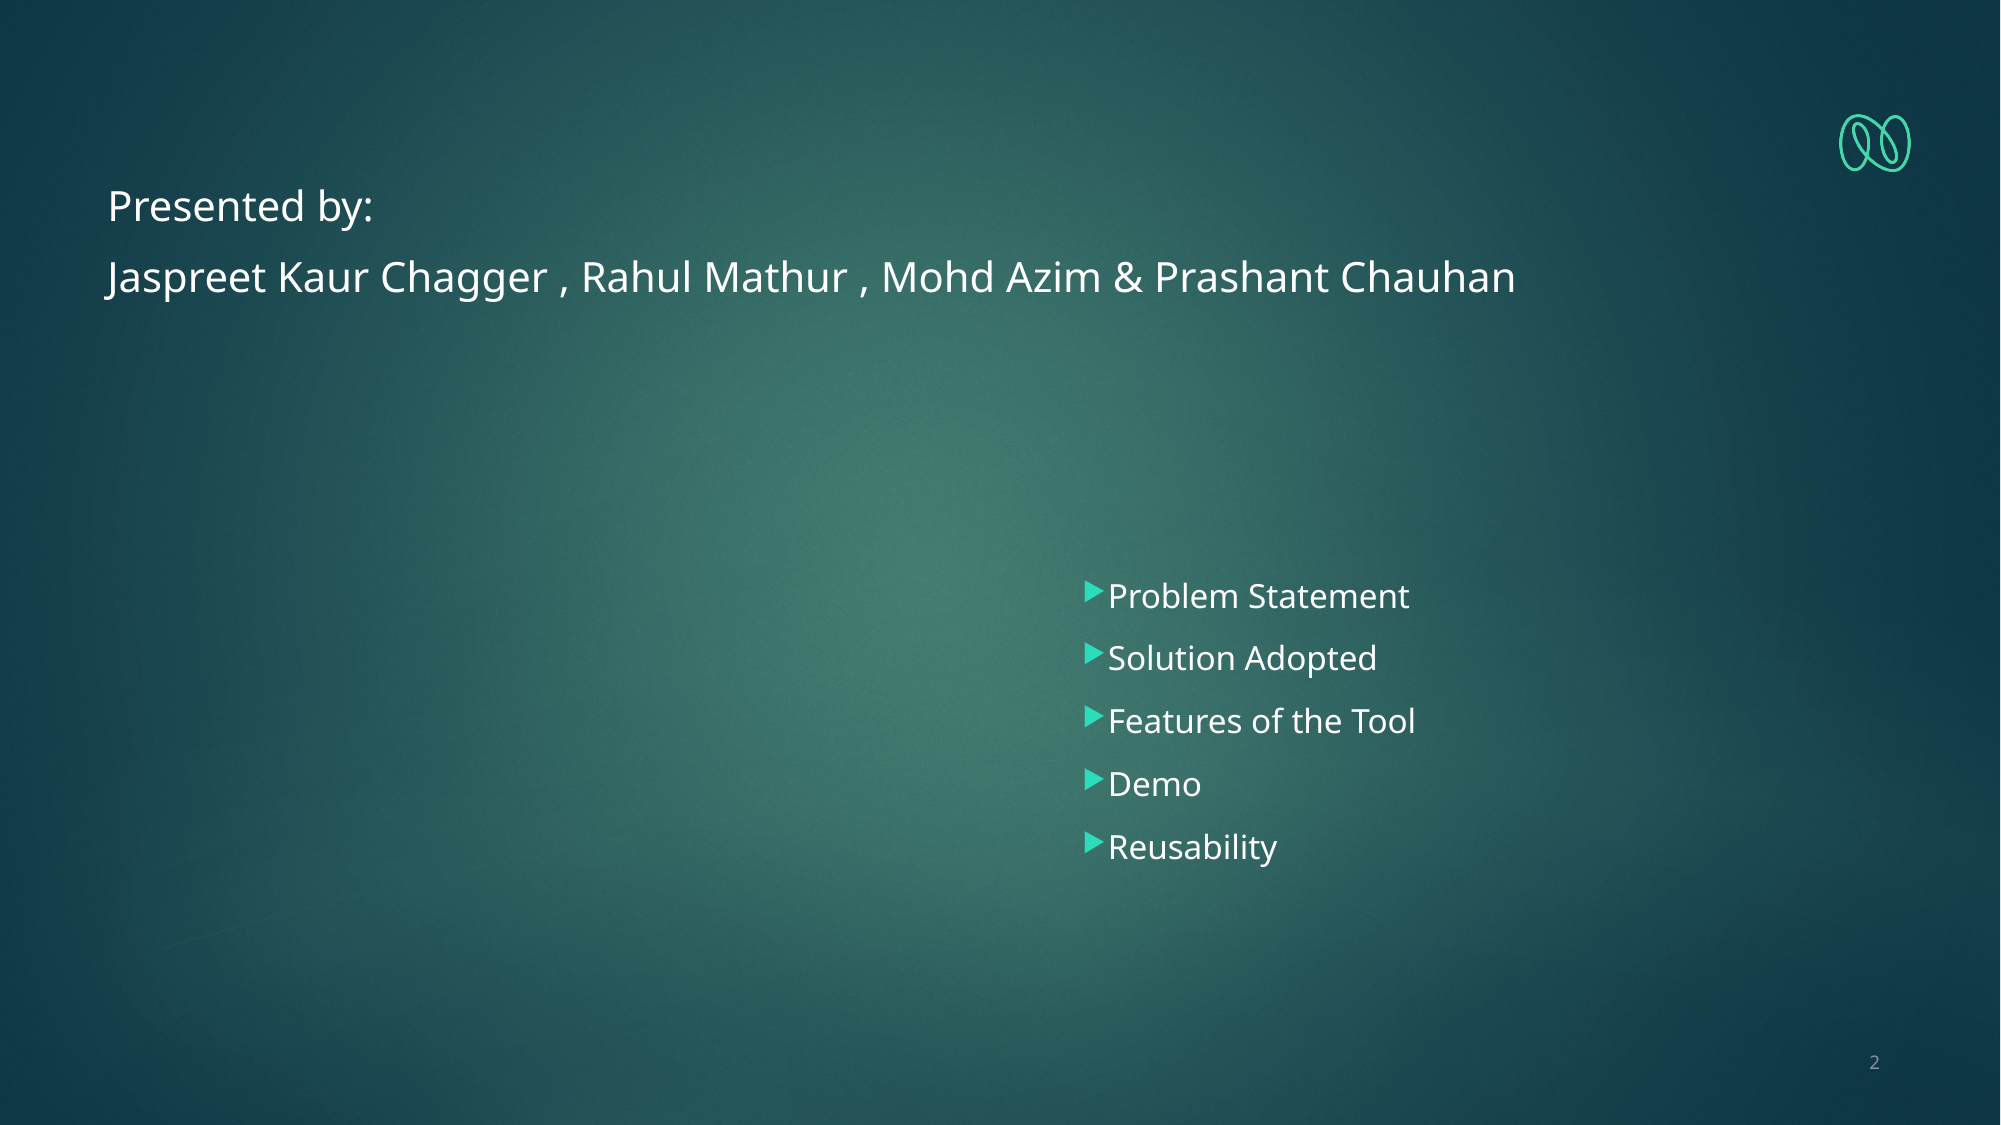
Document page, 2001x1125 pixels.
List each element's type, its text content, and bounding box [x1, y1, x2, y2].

list Presented by: Jaspreet Kaur Chagger , Rahul Mathur , Mohd Azim & Prashant Chauhan [107, 185, 1854, 304]
list Problem Statement Solution Adopted Features of the Tool Demo Reusability [1017, 477, 1953, 1098]
text_box [107, 257, 1304, 338]
picture [1813, 92, 1925, 172]
